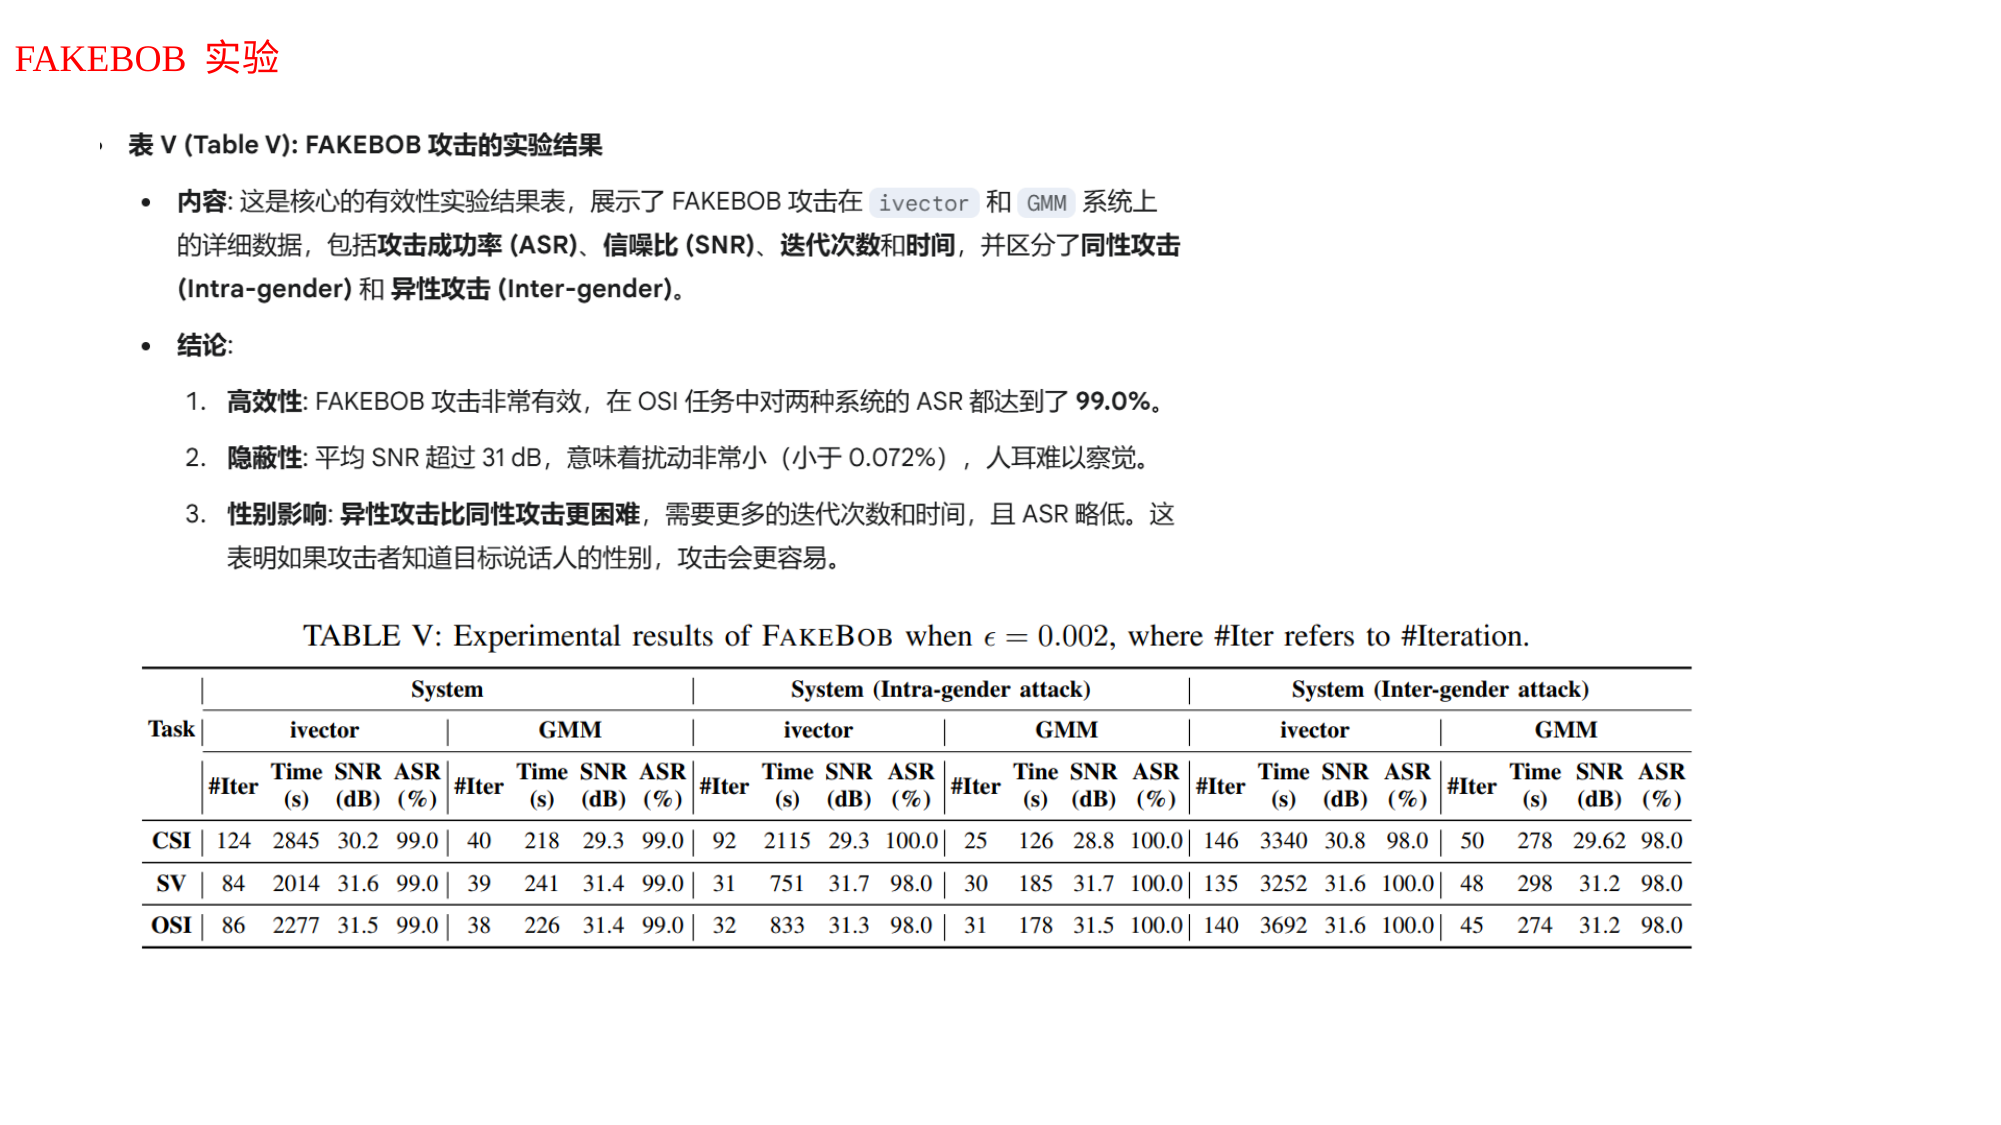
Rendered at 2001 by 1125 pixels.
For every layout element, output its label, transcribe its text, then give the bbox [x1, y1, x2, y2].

picture [91, 121, 1726, 959]
text_box FAKEBOB 实验 [0, 27, 1000, 87]
